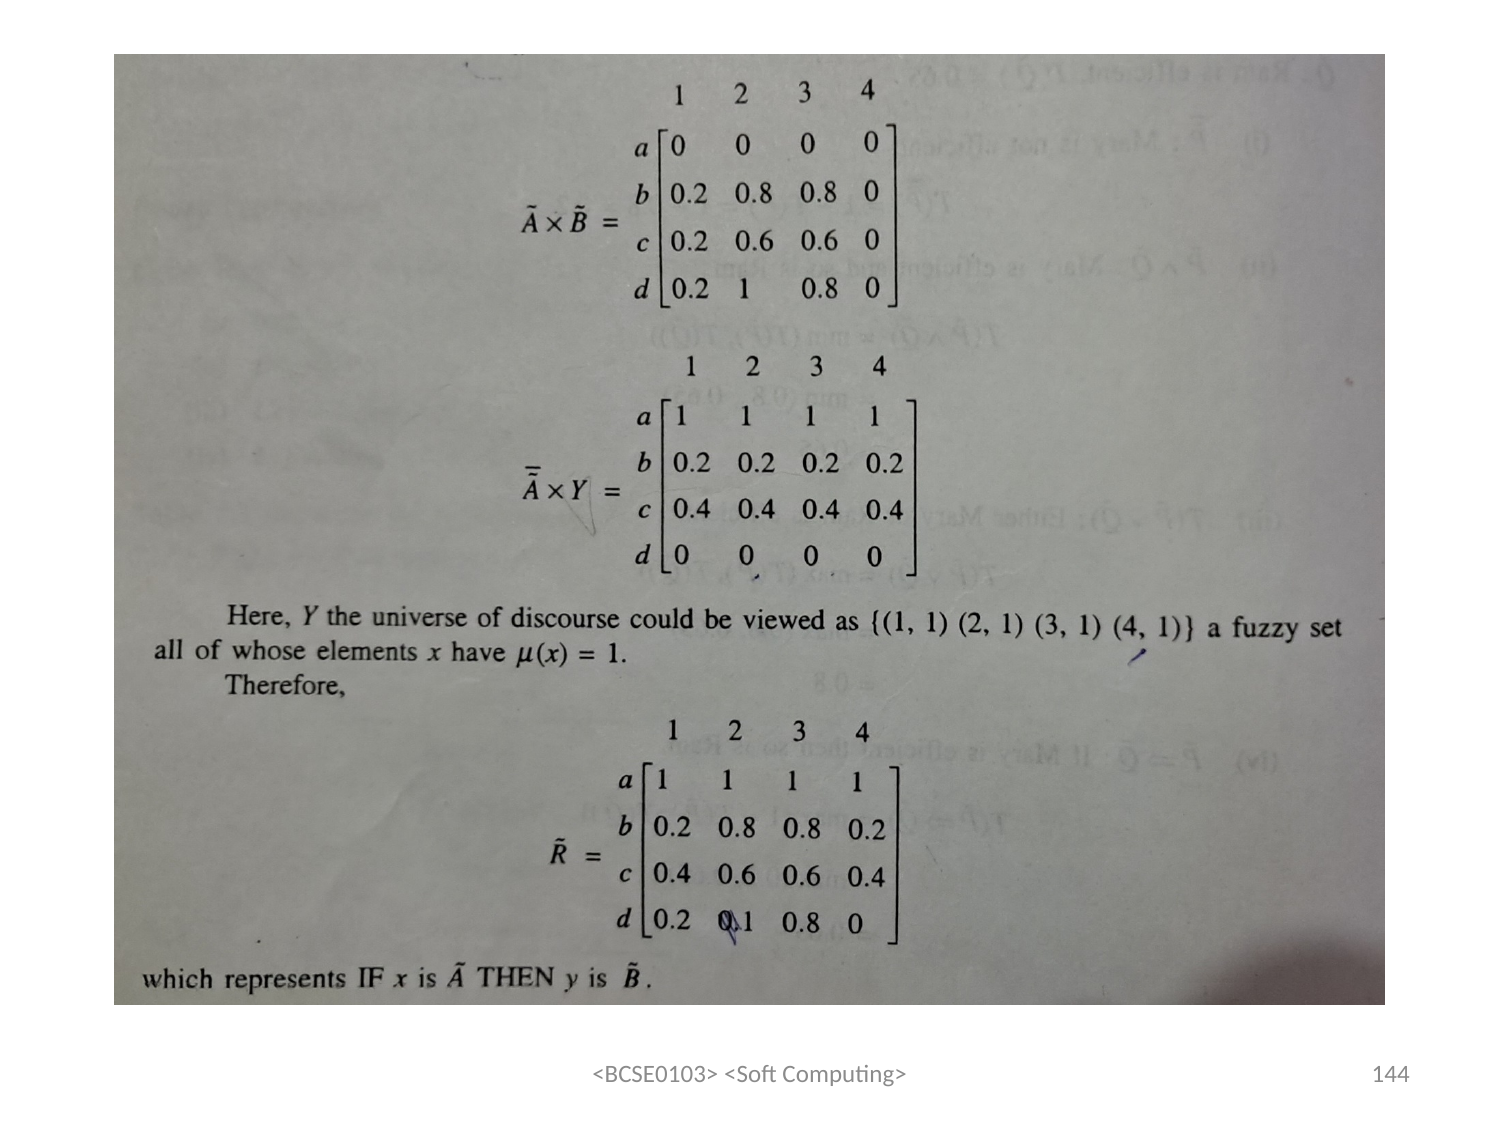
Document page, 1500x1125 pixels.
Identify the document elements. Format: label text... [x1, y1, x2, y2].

footer <BCSE0103> <Soft Computing> [512, 1042, 988, 1103]
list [114, 54, 1386, 1006]
slide_number 144 [1074, 1042, 1425, 1103]
